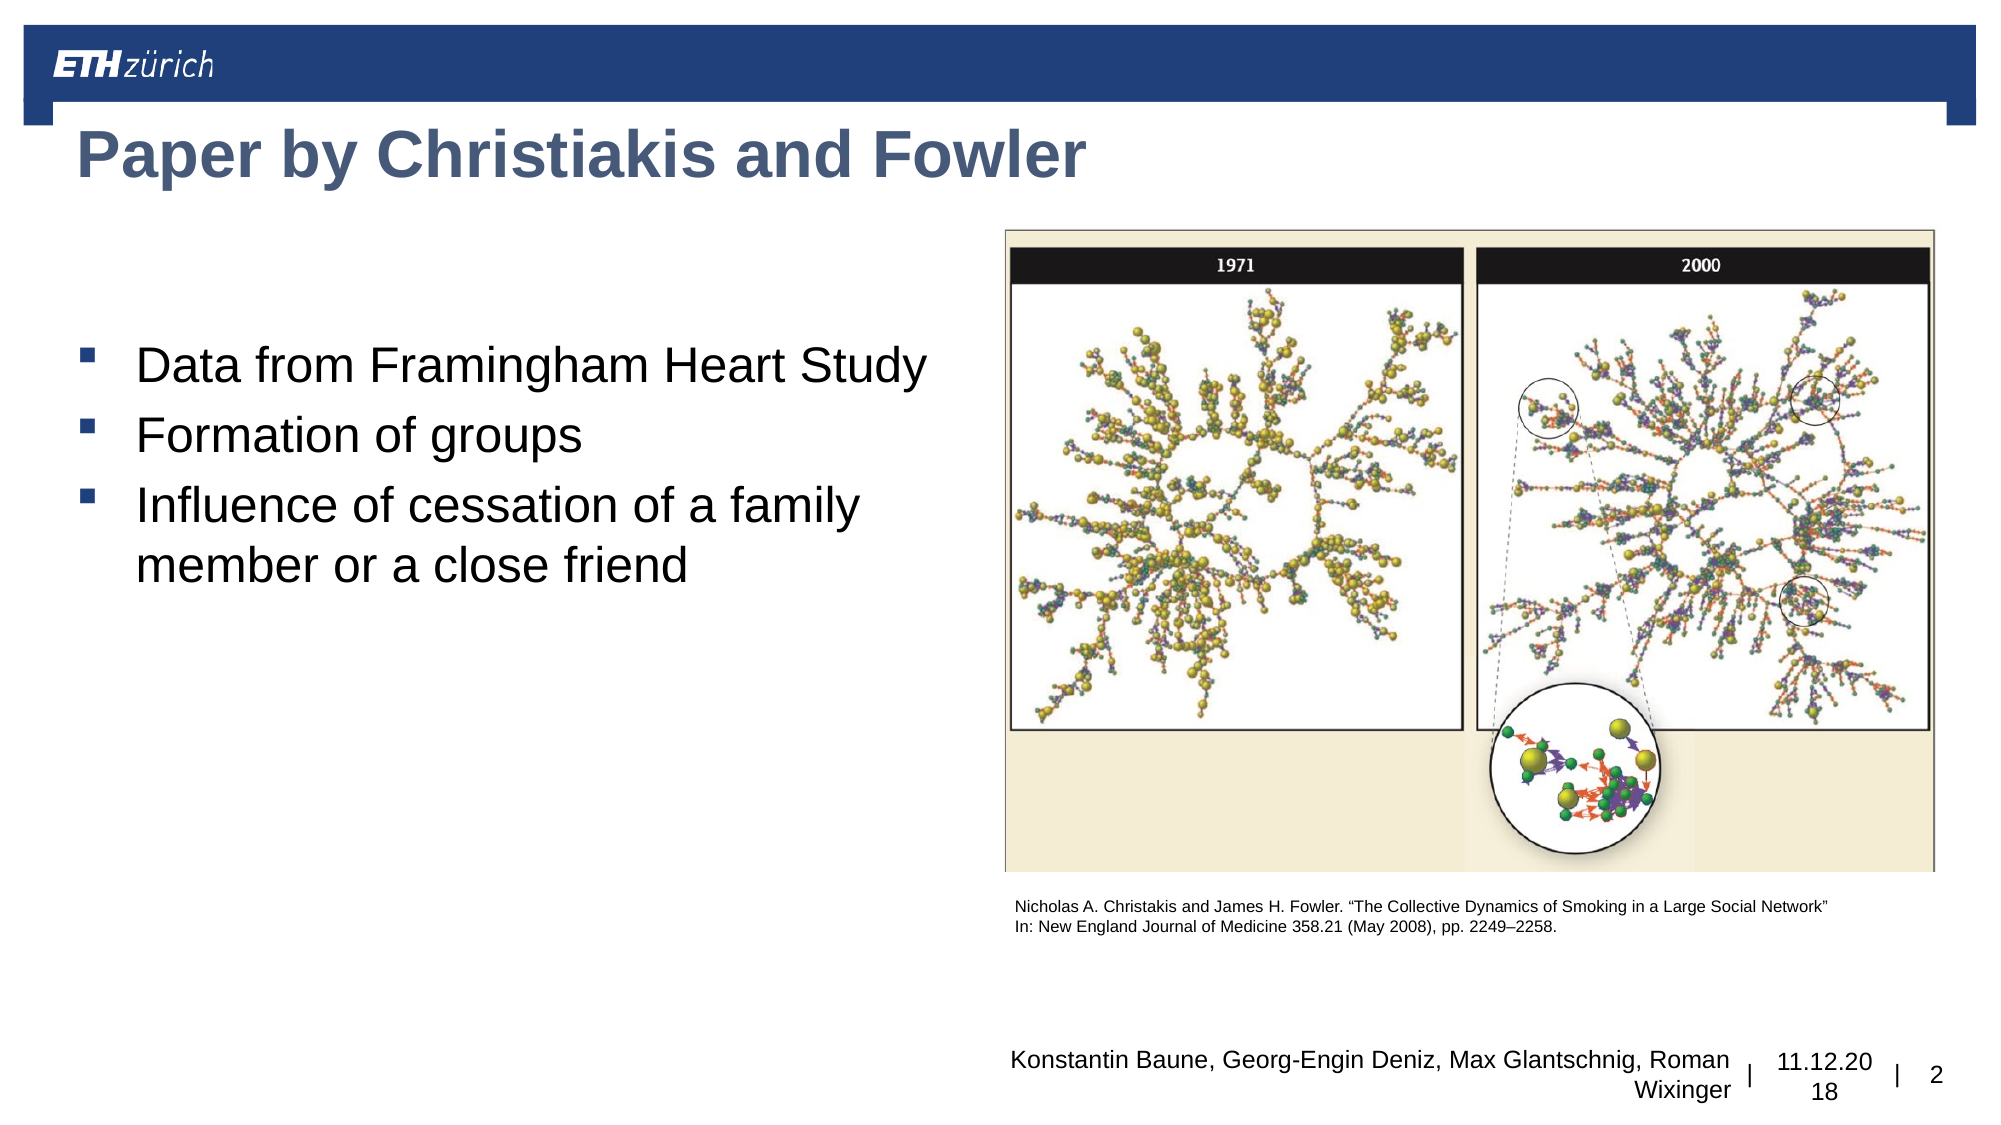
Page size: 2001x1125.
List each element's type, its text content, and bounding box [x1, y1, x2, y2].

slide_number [1775, 1036, 1875, 1114]
text_box Nicholas A. Christakis and James H. Fowler. “The Collective Dynamics of Smoking in a Large Social Network” In: New England Journal of Medicine 358.21 (May 2008), pp. 2249–2258. [999, 888, 2000, 944]
list Data from Framingham Heart Study Formation of groups Influence of cessation of a family member or a close friend [53, 332, 972, 1023]
picture [999, 225, 1943, 872]
slide_number 2 [1907, 1034, 1967, 1112]
title Paper by Christiakis and Fowler [53, 101, 1947, 262]
footer Konstantin Baune, Georg-Engin Deniz, Max Glantschnig, Roman Wixinger [971, 1035, 1732, 1112]
